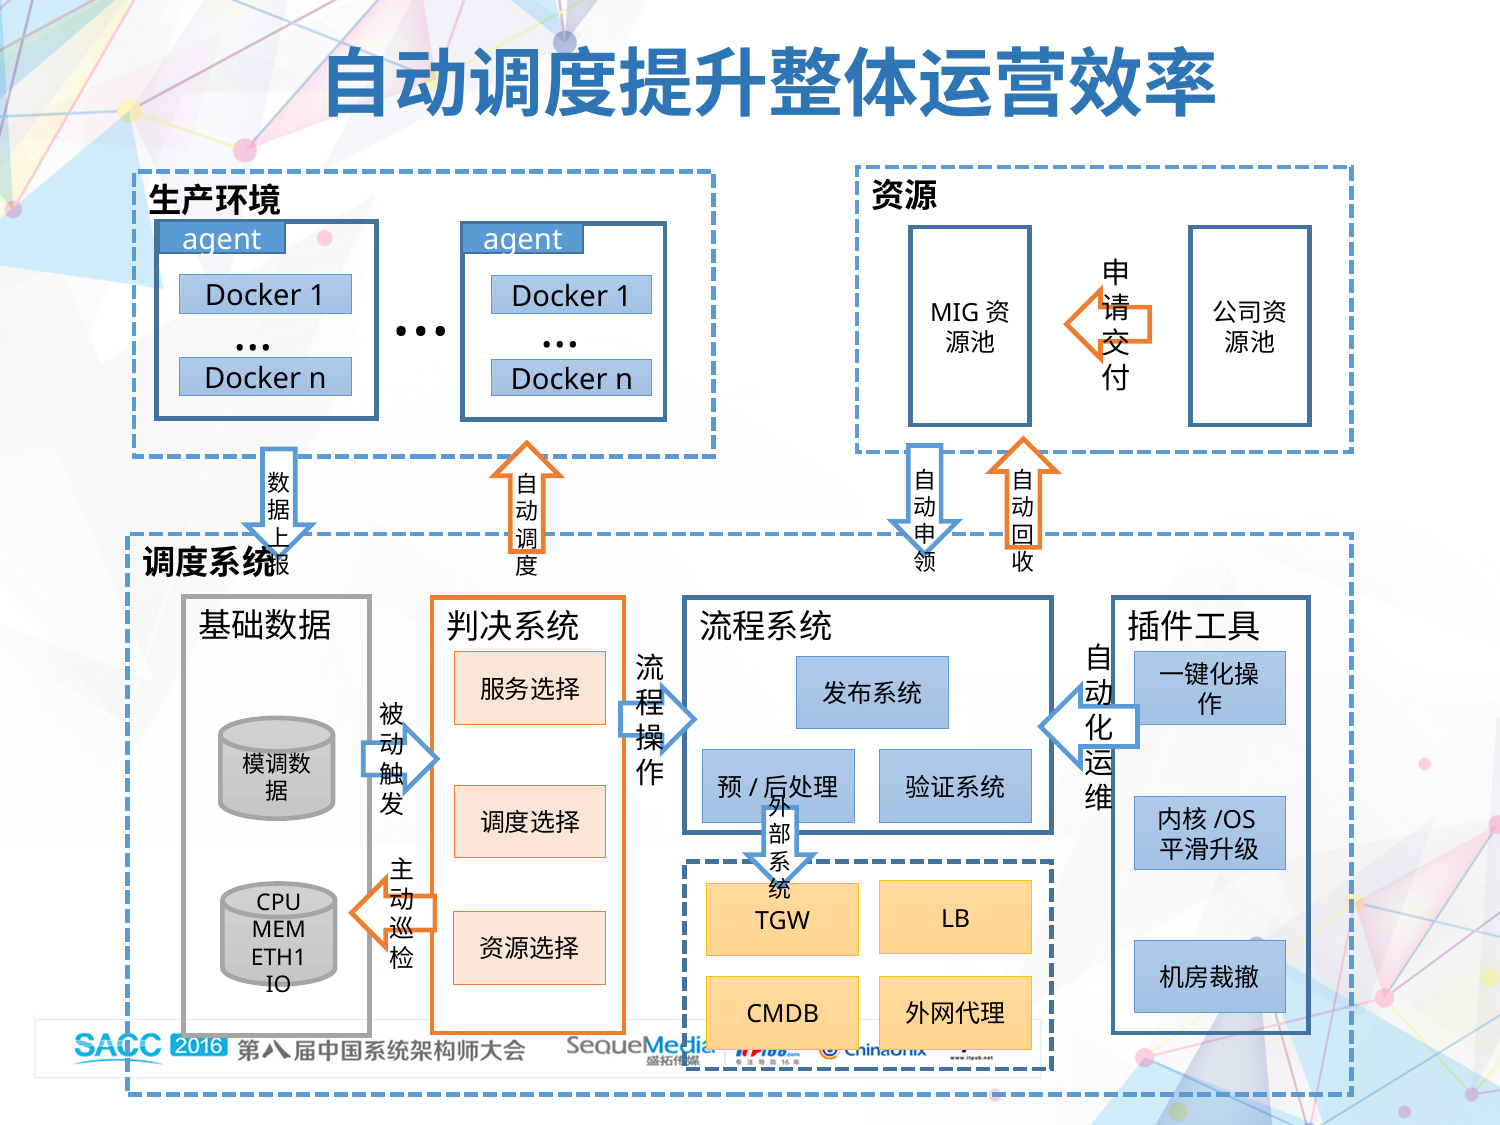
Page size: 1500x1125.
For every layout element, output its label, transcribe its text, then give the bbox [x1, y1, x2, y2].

text_box 申请交付 [1064, 287, 1151, 361]
text_box 自动化 运维 [1038, 683, 1112, 770]
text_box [988, 438, 1059, 585]
text_box 资源 [856, 166, 1352, 453]
text_box 生产环境 [133, 171, 715, 458]
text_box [156, 221, 666, 420]
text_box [491, 442, 562, 589]
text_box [889, 445, 960, 585]
picture [0, 0, 1500, 1125]
text_box 自动调度提升整体运营效率 [304, 27, 1500, 133]
text_box 被动 触发 [370, 724, 431, 794]
text_box 主动巡检 [370, 876, 431, 950]
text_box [183, 596, 370, 1036]
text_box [431, 597, 625, 1034]
text_box 流程操作 [625, 684, 696, 755]
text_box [1112, 597, 1309, 1034]
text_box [745, 785, 816, 912]
text_box 调度系统 [127, 533, 1353, 1096]
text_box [243, 448, 314, 588]
text_box [684, 861, 1053, 1070]
